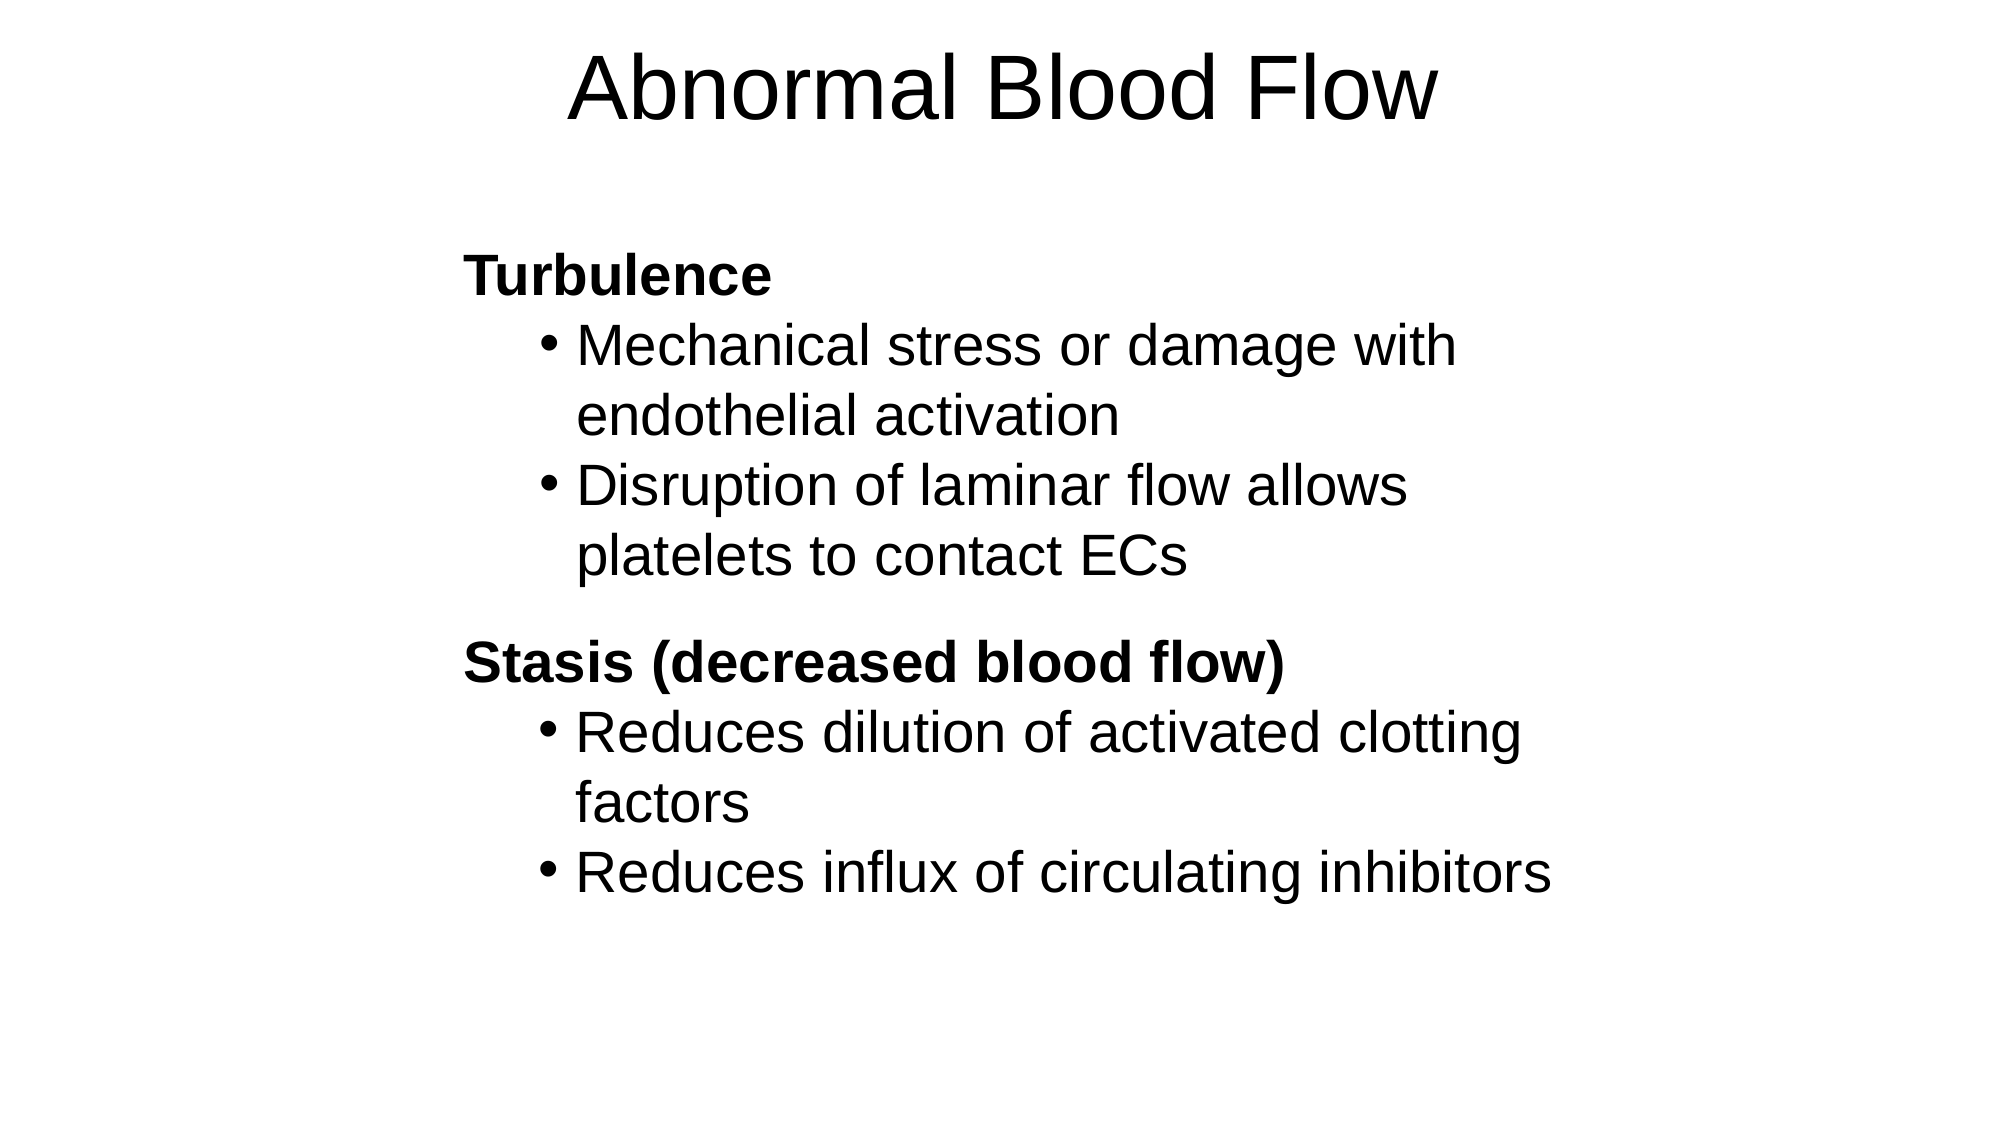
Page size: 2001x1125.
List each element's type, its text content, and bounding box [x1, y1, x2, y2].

title Abnormal Blood Flow [412, 0, 1595, 180]
text_box Stasis (decreased blood flow) Reduces dilution of activated clotting factors Reduces influx of circulating inhibitors [448, 598, 1637, 911]
text_box Turbulence Mechanical stress or damage with endothelial activation Disruption of laminar flow allows platelets to contact ECs [448, 212, 1637, 595]
